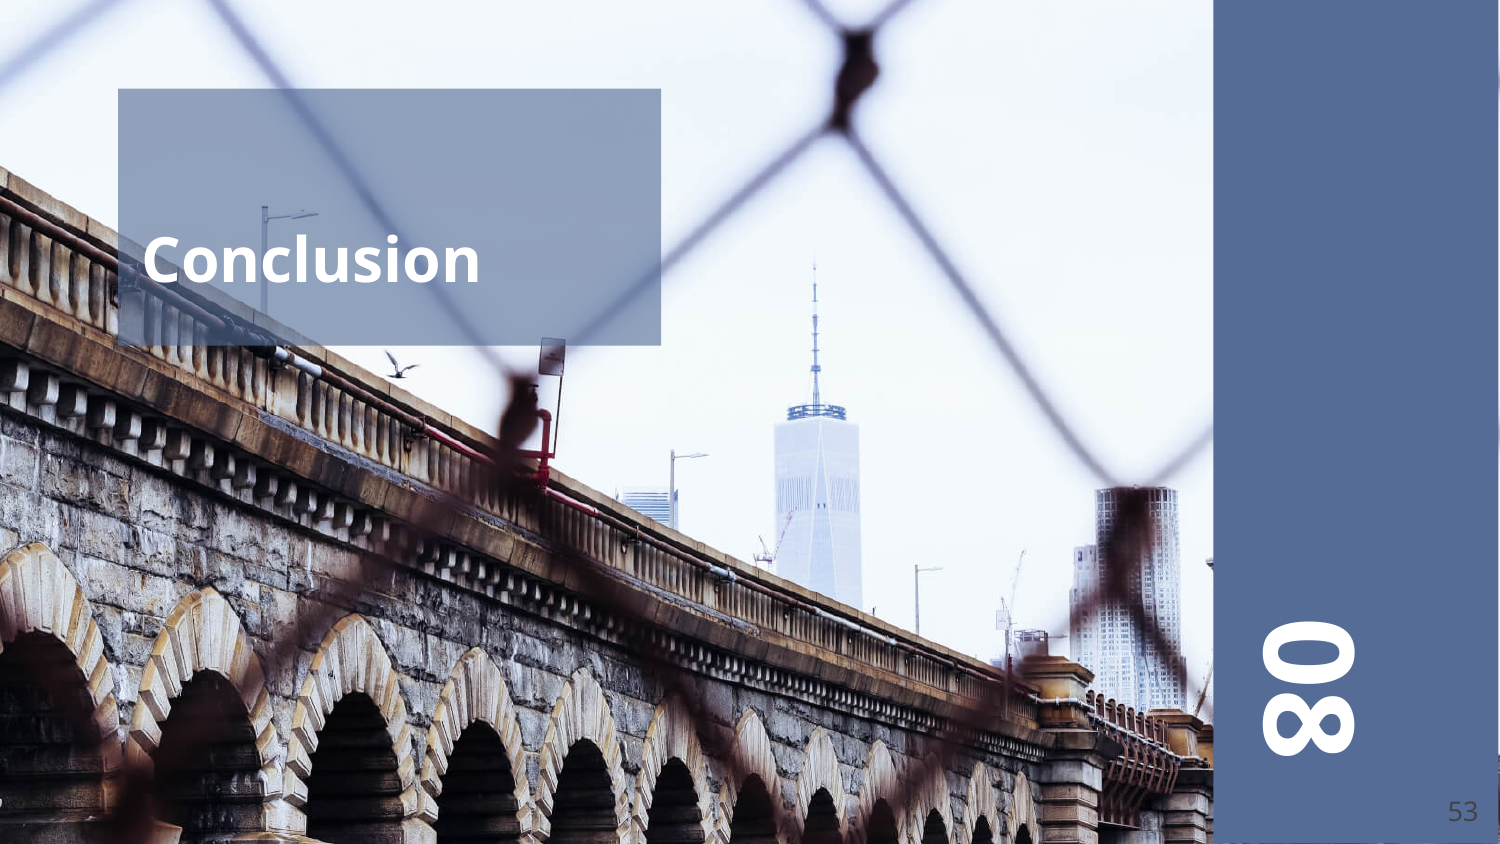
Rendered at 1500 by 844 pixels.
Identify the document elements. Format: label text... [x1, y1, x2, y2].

title Conclusion [126, 214, 689, 310]
picture [0, 0, 1213, 844]
slide_number ‹#› [1403, 779, 1494, 844]
text_box [118, 88, 662, 346]
title 08 [1266, 490, 1362, 776]
text_box [1213, 0, 1499, 844]
